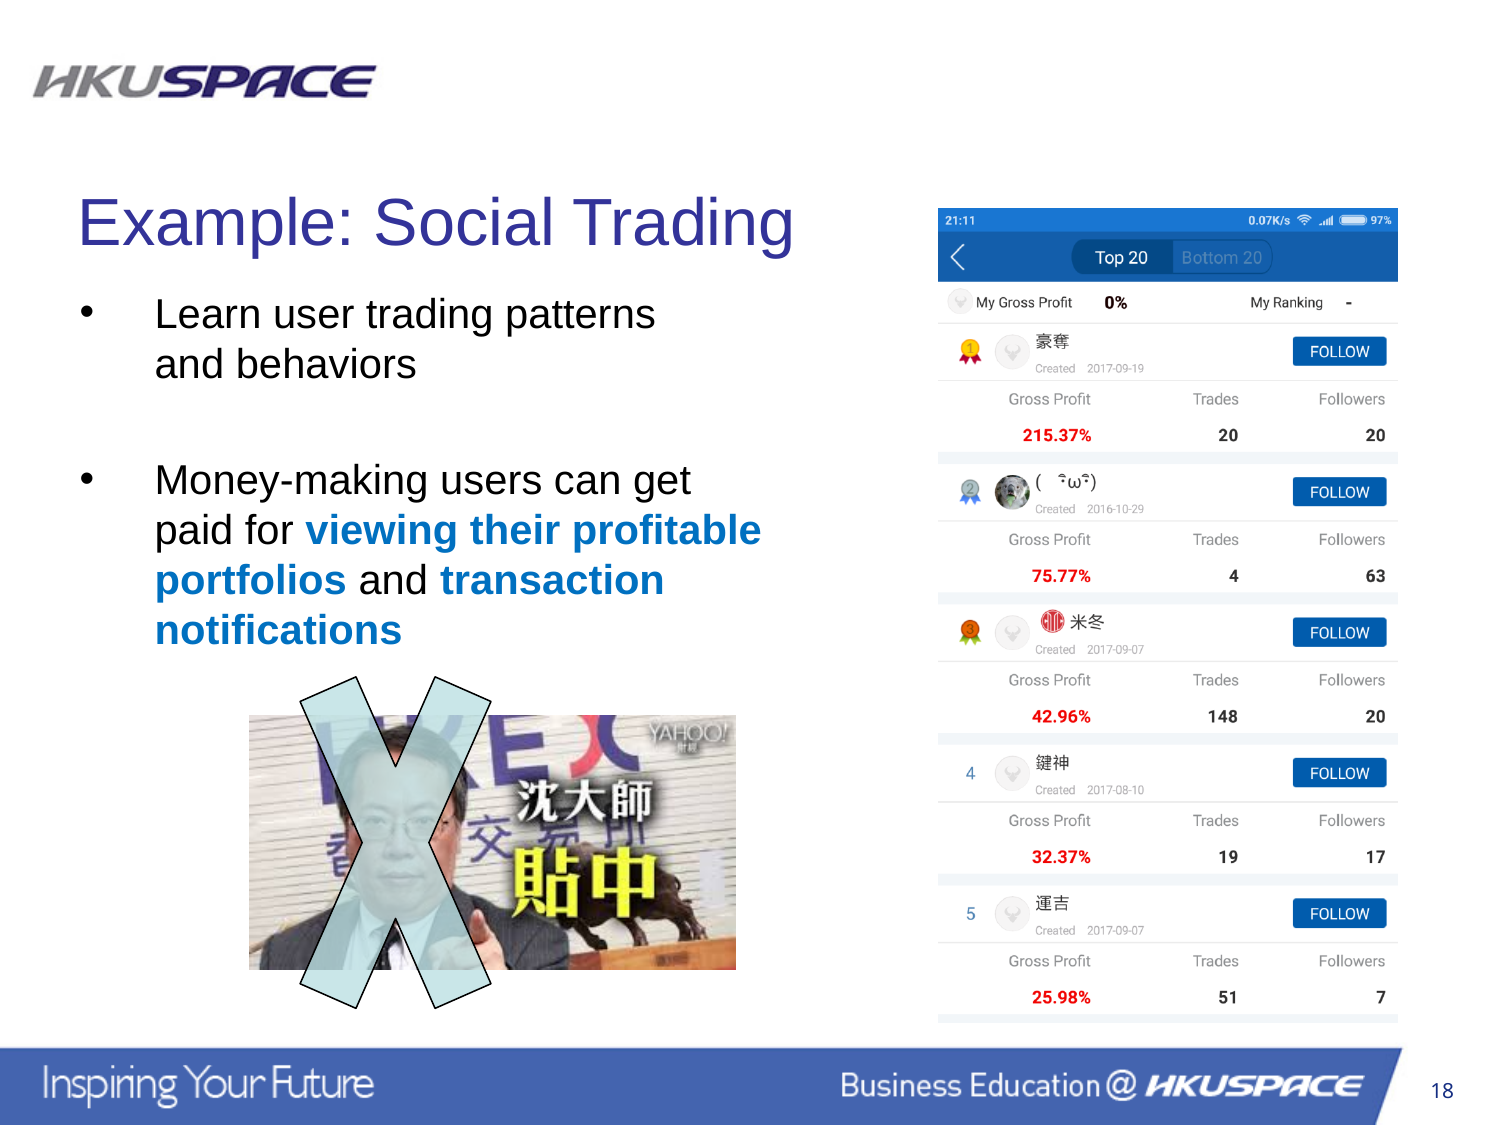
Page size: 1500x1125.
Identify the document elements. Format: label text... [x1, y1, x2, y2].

slide_number 18 [1415, 1070, 1499, 1125]
text_box [421, 978, 491, 1009]
text_box [300, 978, 370, 1009]
text_box [300, 676, 373, 714]
text_box Learn user trading patterns and behaviors Money-making users can get paid for viewing their profitable portfolios and transaction notifications [64, 278, 1483, 1047]
title Example: Social Trading [62, 101, 1388, 266]
text_box [418, 676, 491, 714]
picture [0, 0, 1500, 1125]
